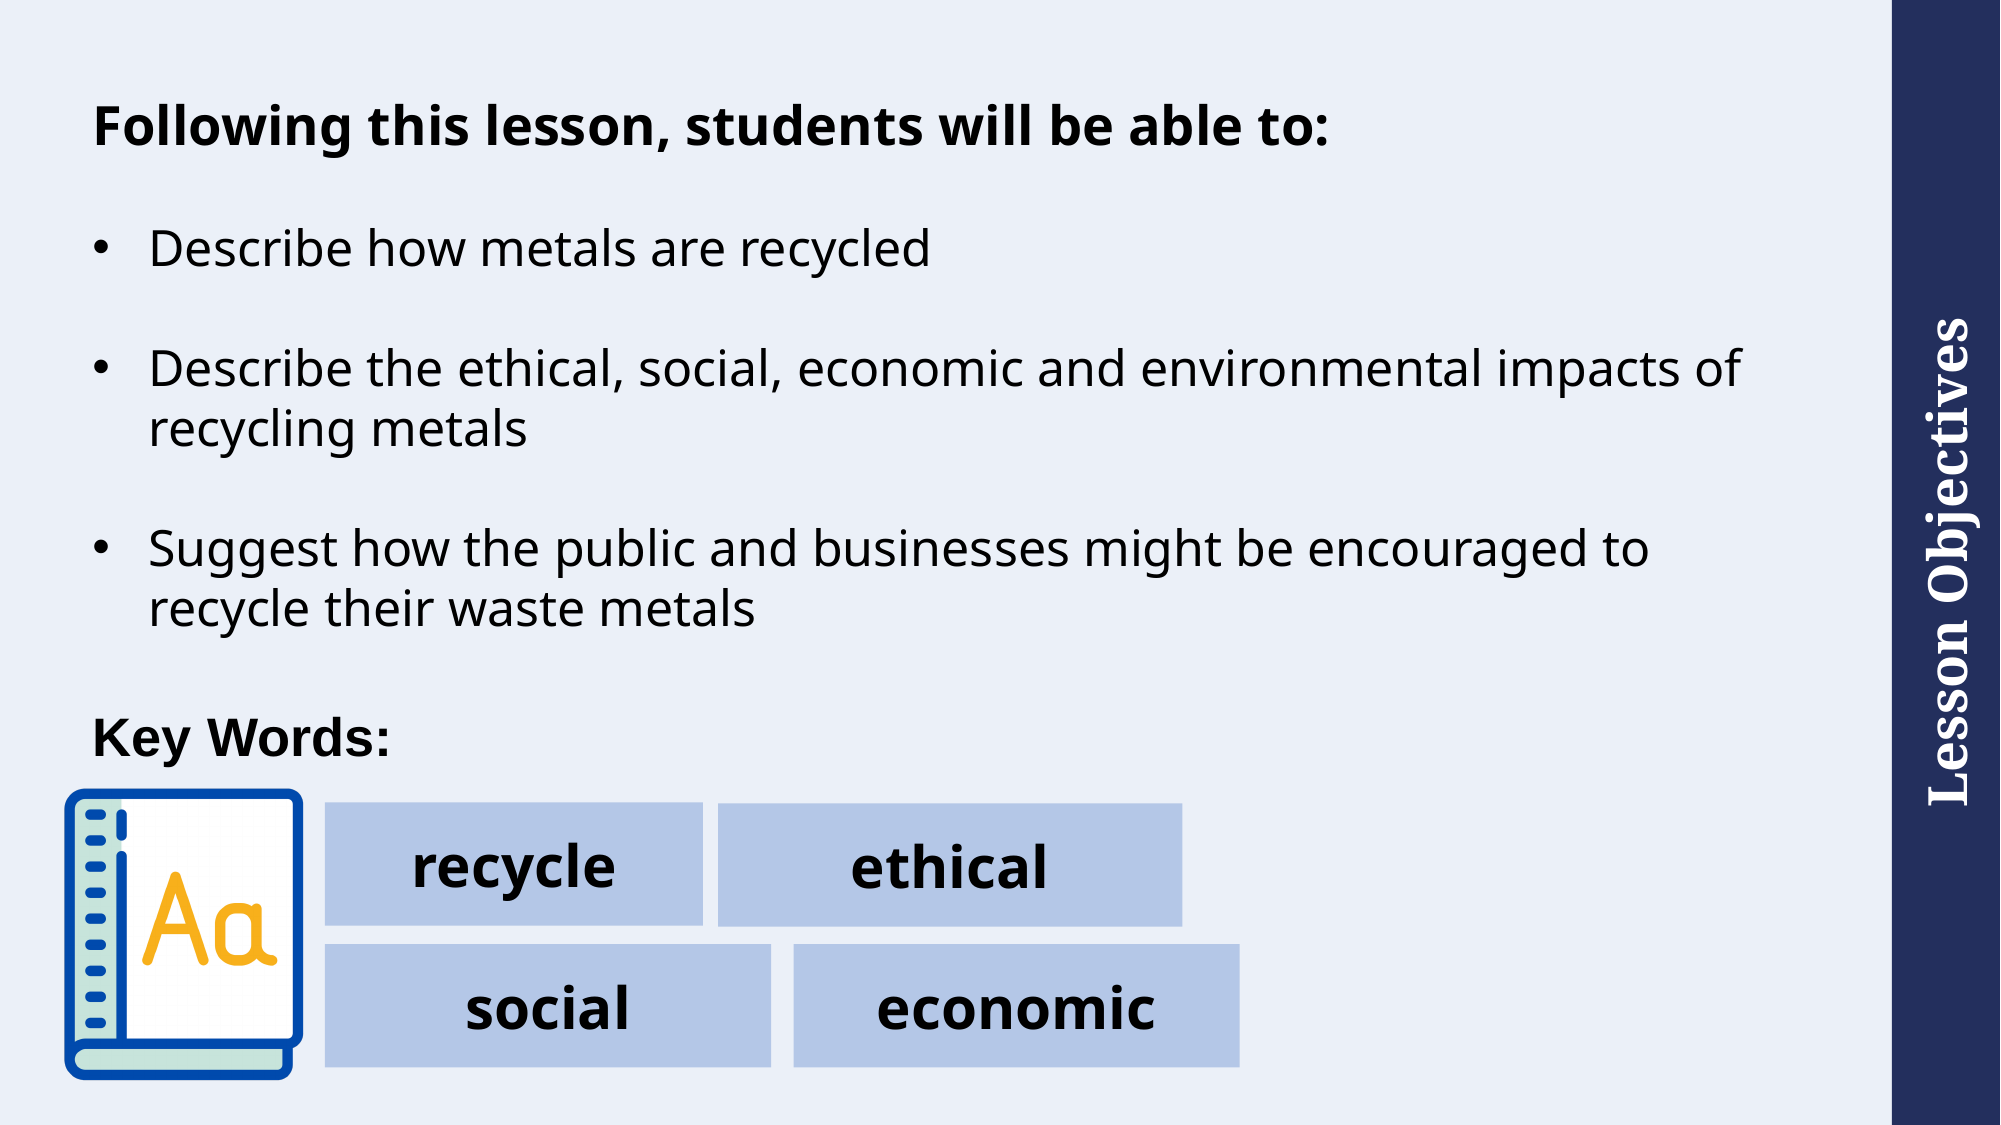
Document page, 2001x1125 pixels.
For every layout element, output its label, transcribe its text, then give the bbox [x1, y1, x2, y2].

text_box Describe how metals are recycled Describe the ethical, social, economic and environmental impacts of recycling metals Suggest how the public and businesses might be encouraged to recycle their waste metals [77, 209, 1820, 644]
text_box recycle [406, 801, 704, 927]
text_box ethical [717, 802, 1183, 928]
picture [0, 777, 406, 1095]
text_box Following this lesson, students will be able to: [77, 91, 1428, 210]
text_box economic [793, 943, 1241, 1068]
text_box Key Words: [77, 702, 1428, 821]
text_box social [406, 943, 772, 1068]
